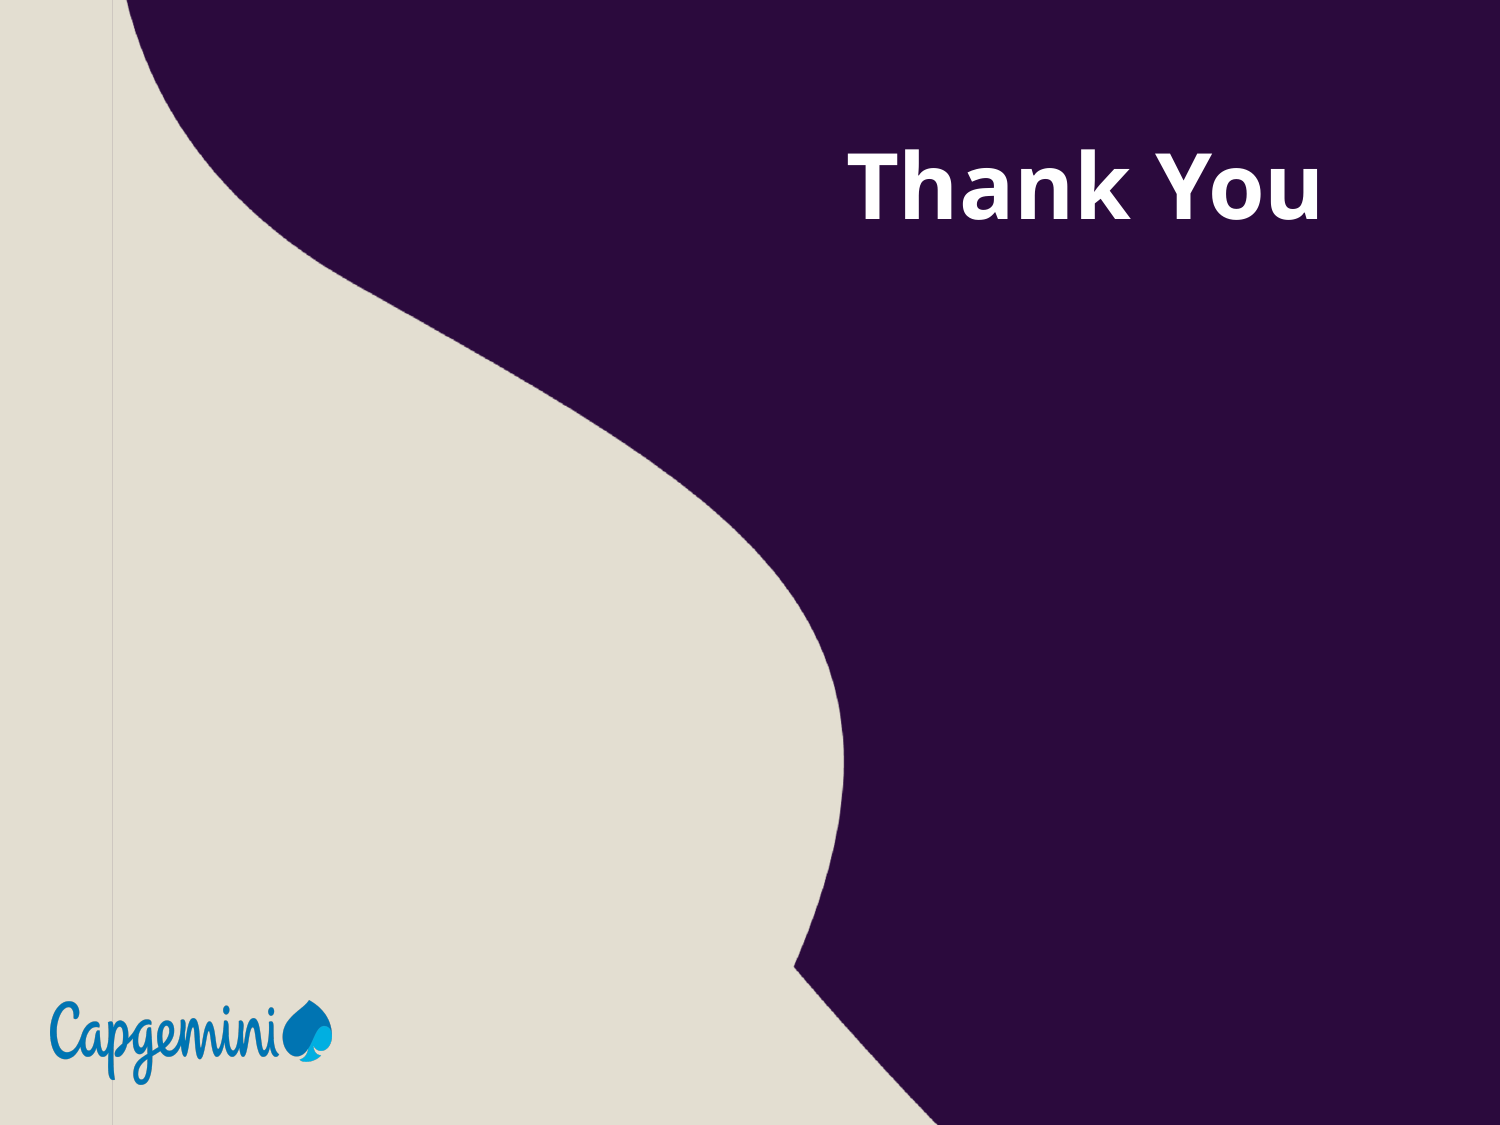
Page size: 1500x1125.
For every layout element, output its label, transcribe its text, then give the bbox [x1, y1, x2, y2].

list Thank You [478, 132, 1341, 327]
picture [139, 1061, 147, 1079]
picture [163, 1027, 169, 1041]
picture [114, 1028, 122, 1051]
picture [50, 0, 1500, 1125]
